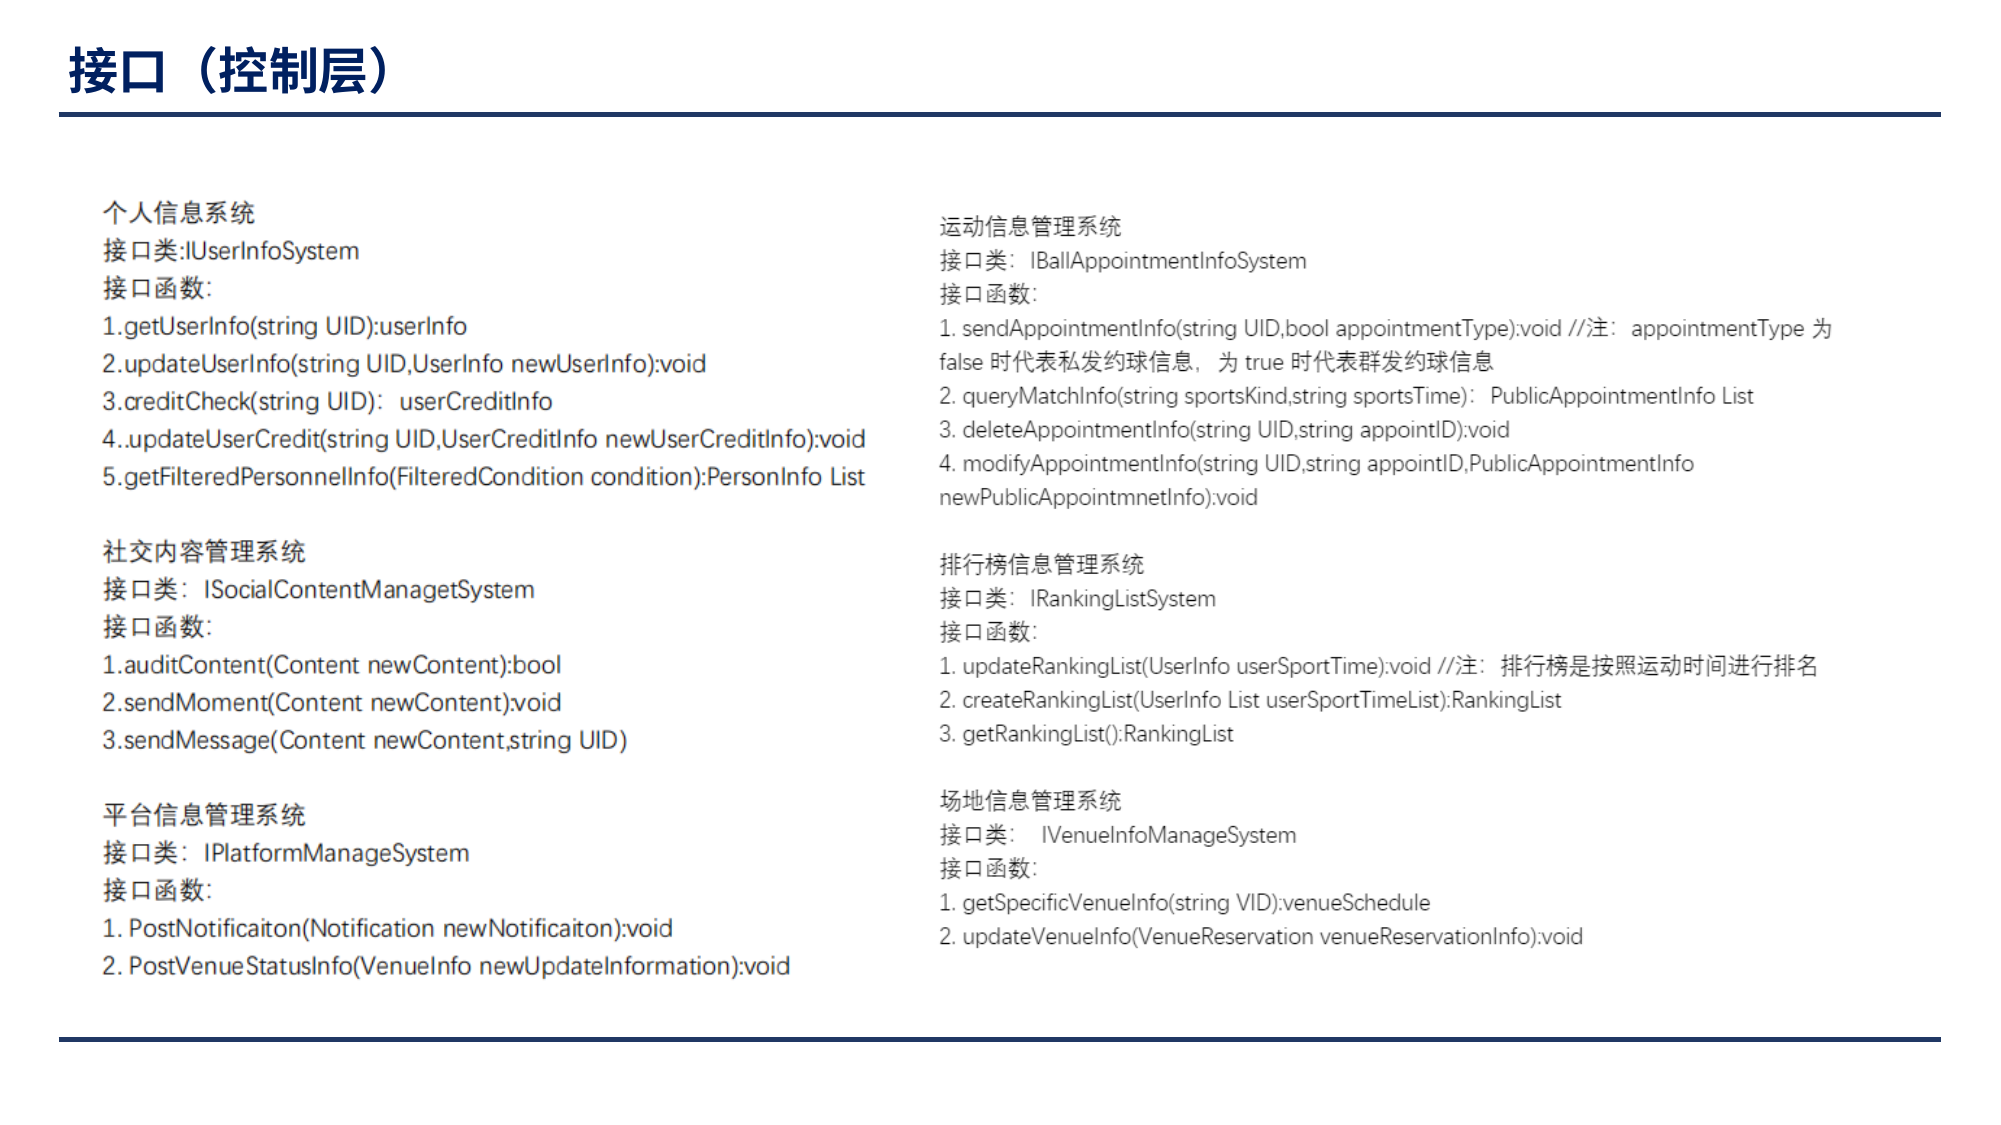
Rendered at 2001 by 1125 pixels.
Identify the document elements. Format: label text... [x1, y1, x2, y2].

picture [91, 180, 882, 995]
text_box 接口（控制层） [54, 32, 1596, 108]
picture [934, 205, 1869, 969]
